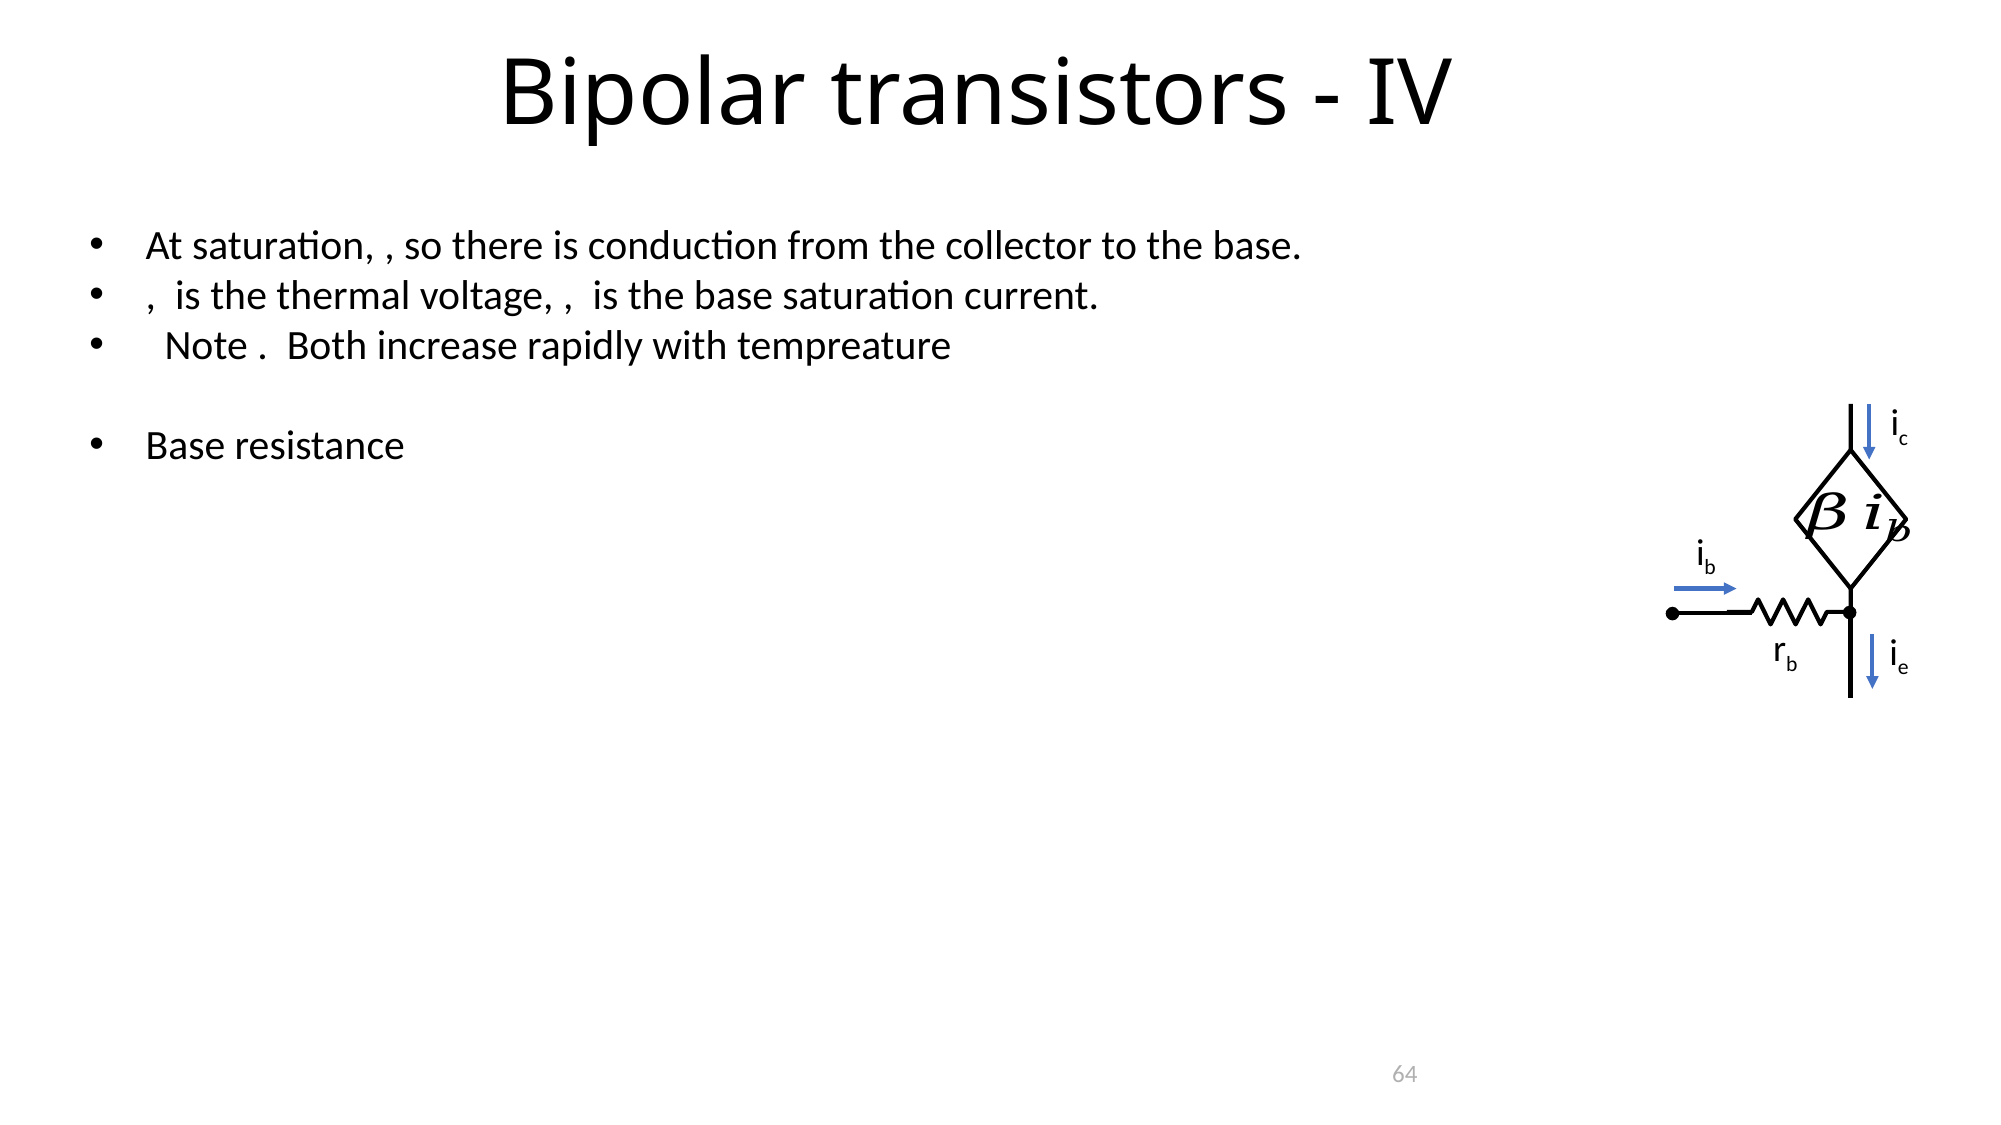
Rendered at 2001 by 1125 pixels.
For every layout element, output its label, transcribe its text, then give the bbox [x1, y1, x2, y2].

text_box Bipolar transistors - IV [30, 25, 1922, 151]
slide_number 64 [1074, 738, 1425, 1125]
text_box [1653, 390, 1932, 699]
